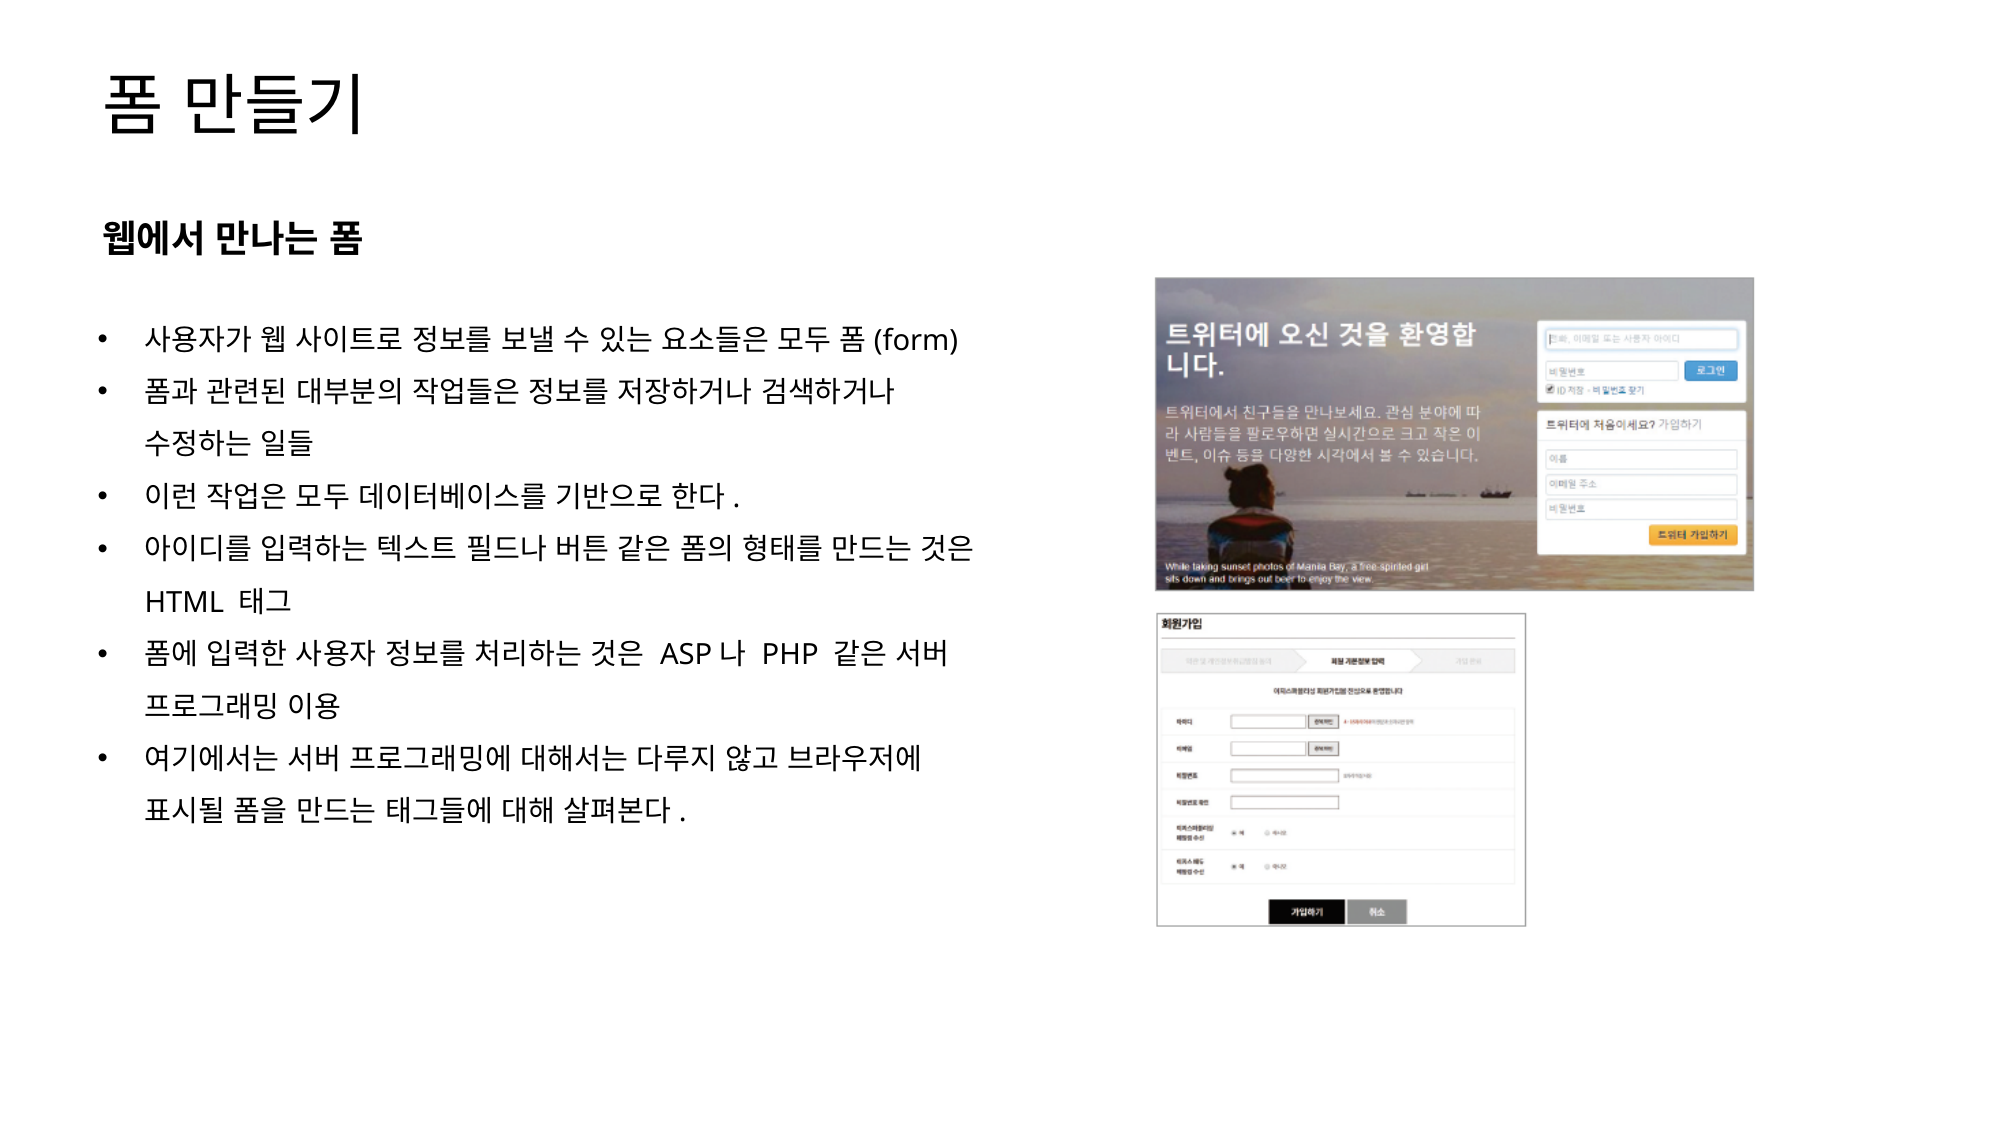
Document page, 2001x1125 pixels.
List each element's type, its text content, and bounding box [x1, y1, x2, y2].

text_box 웹에서 만나는 폼 [87, 207, 868, 268]
title 폼 만들기 [87, 52, 396, 163]
picture [1147, 268, 1772, 946]
text_box 사용자가 웹 사이트로 정보를 보낼 수 있는 요소들은 모두 폼(form) 폼과 관련된 대부분의 작업들은 정보를 저장하거나 검색하거나 수정하는 일들 이런 작업은 모두 데이터베이스를 기반으로 한다. 아이디를 입력하는 텍스트 필드나 버튼 같은 폼의 형태를 만드는 것은 HTML 태그 폼에 입력한 사용자 정보를 처리하는 것은 ASP나 PHP 같은 서버 프로그래밍 이용 여기에서는 서버 프로그래밍에 대해서는 다루지 않고 브라우저에 표시될 폼을 만드는 태그들에 대해 살펴본다. [82, 295, 1002, 888]
